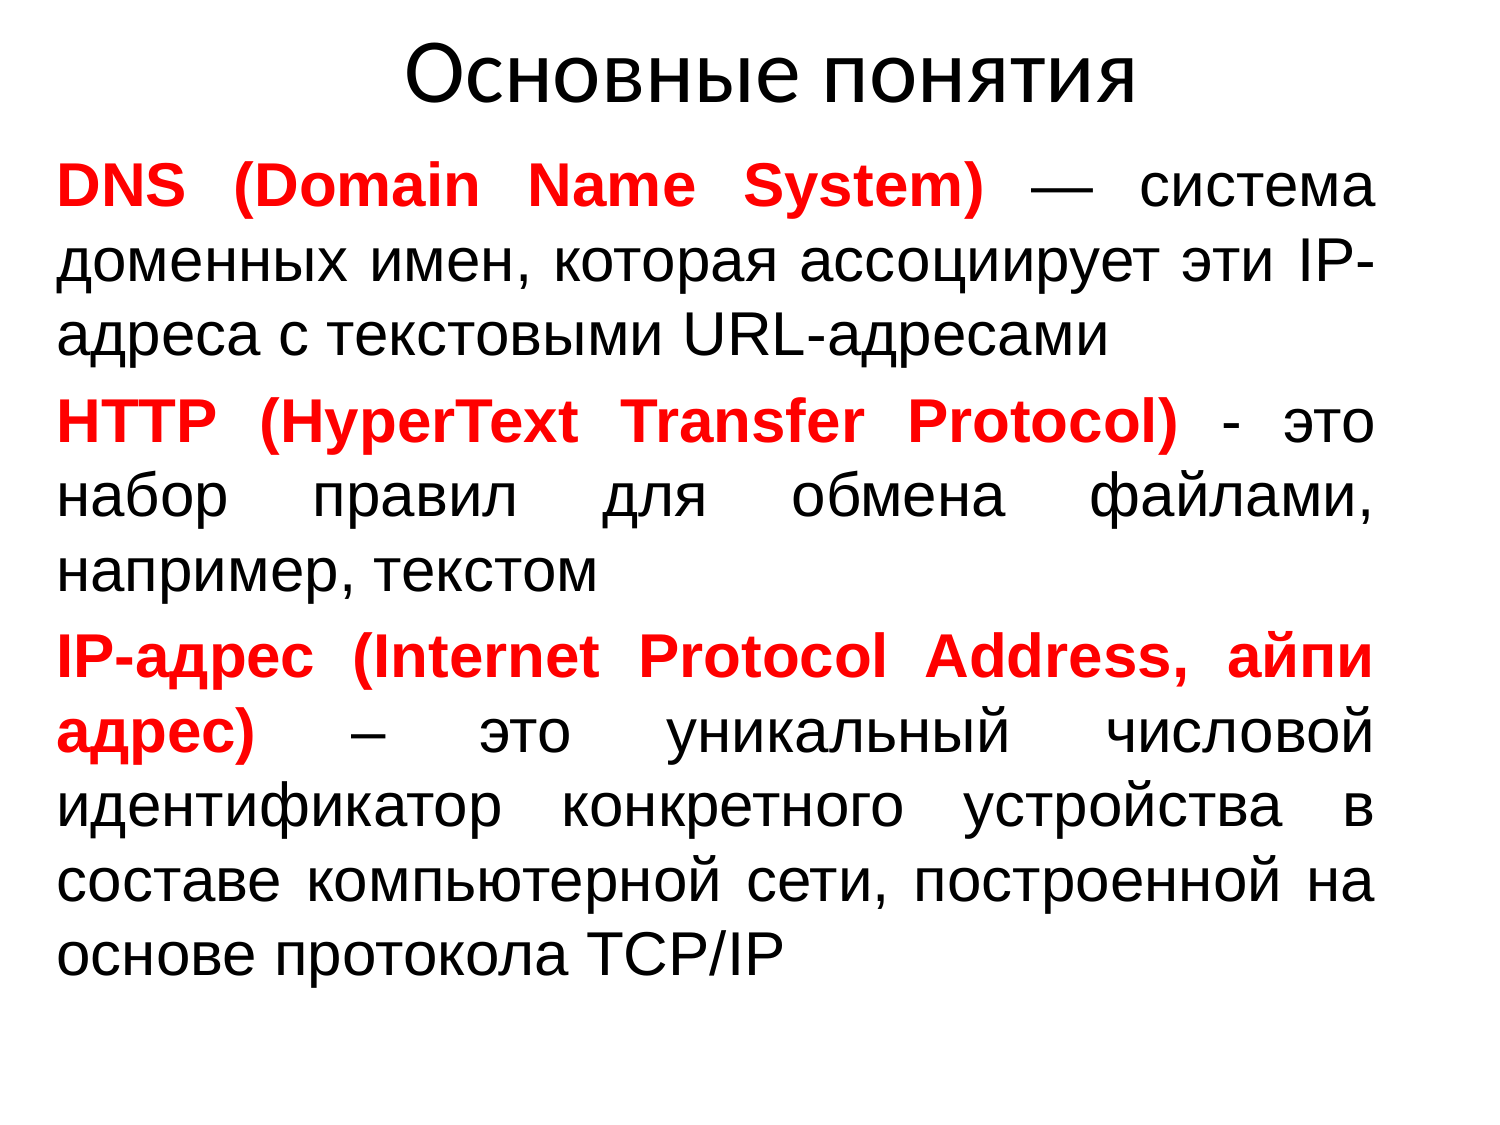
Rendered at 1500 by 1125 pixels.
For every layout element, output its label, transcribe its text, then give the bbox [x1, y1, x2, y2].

title Основные понятия [96, 0, 1447, 160]
list DNS (Domain Name System) — система доменных имен, которая ассоциирует эти IP-адреса с текстовыми URL-адресами HTTP (HyperText Transfer Protocol) - это набор правил для обмена файлами, например, текстом IP-адрес (Internet Protocol Address, айпи адрес) – это уникальный числовой идентификатор конкретного устройства в составе компьютерной сети, построенной на основе протокола TCP/IP [41, 137, 1392, 1000]
